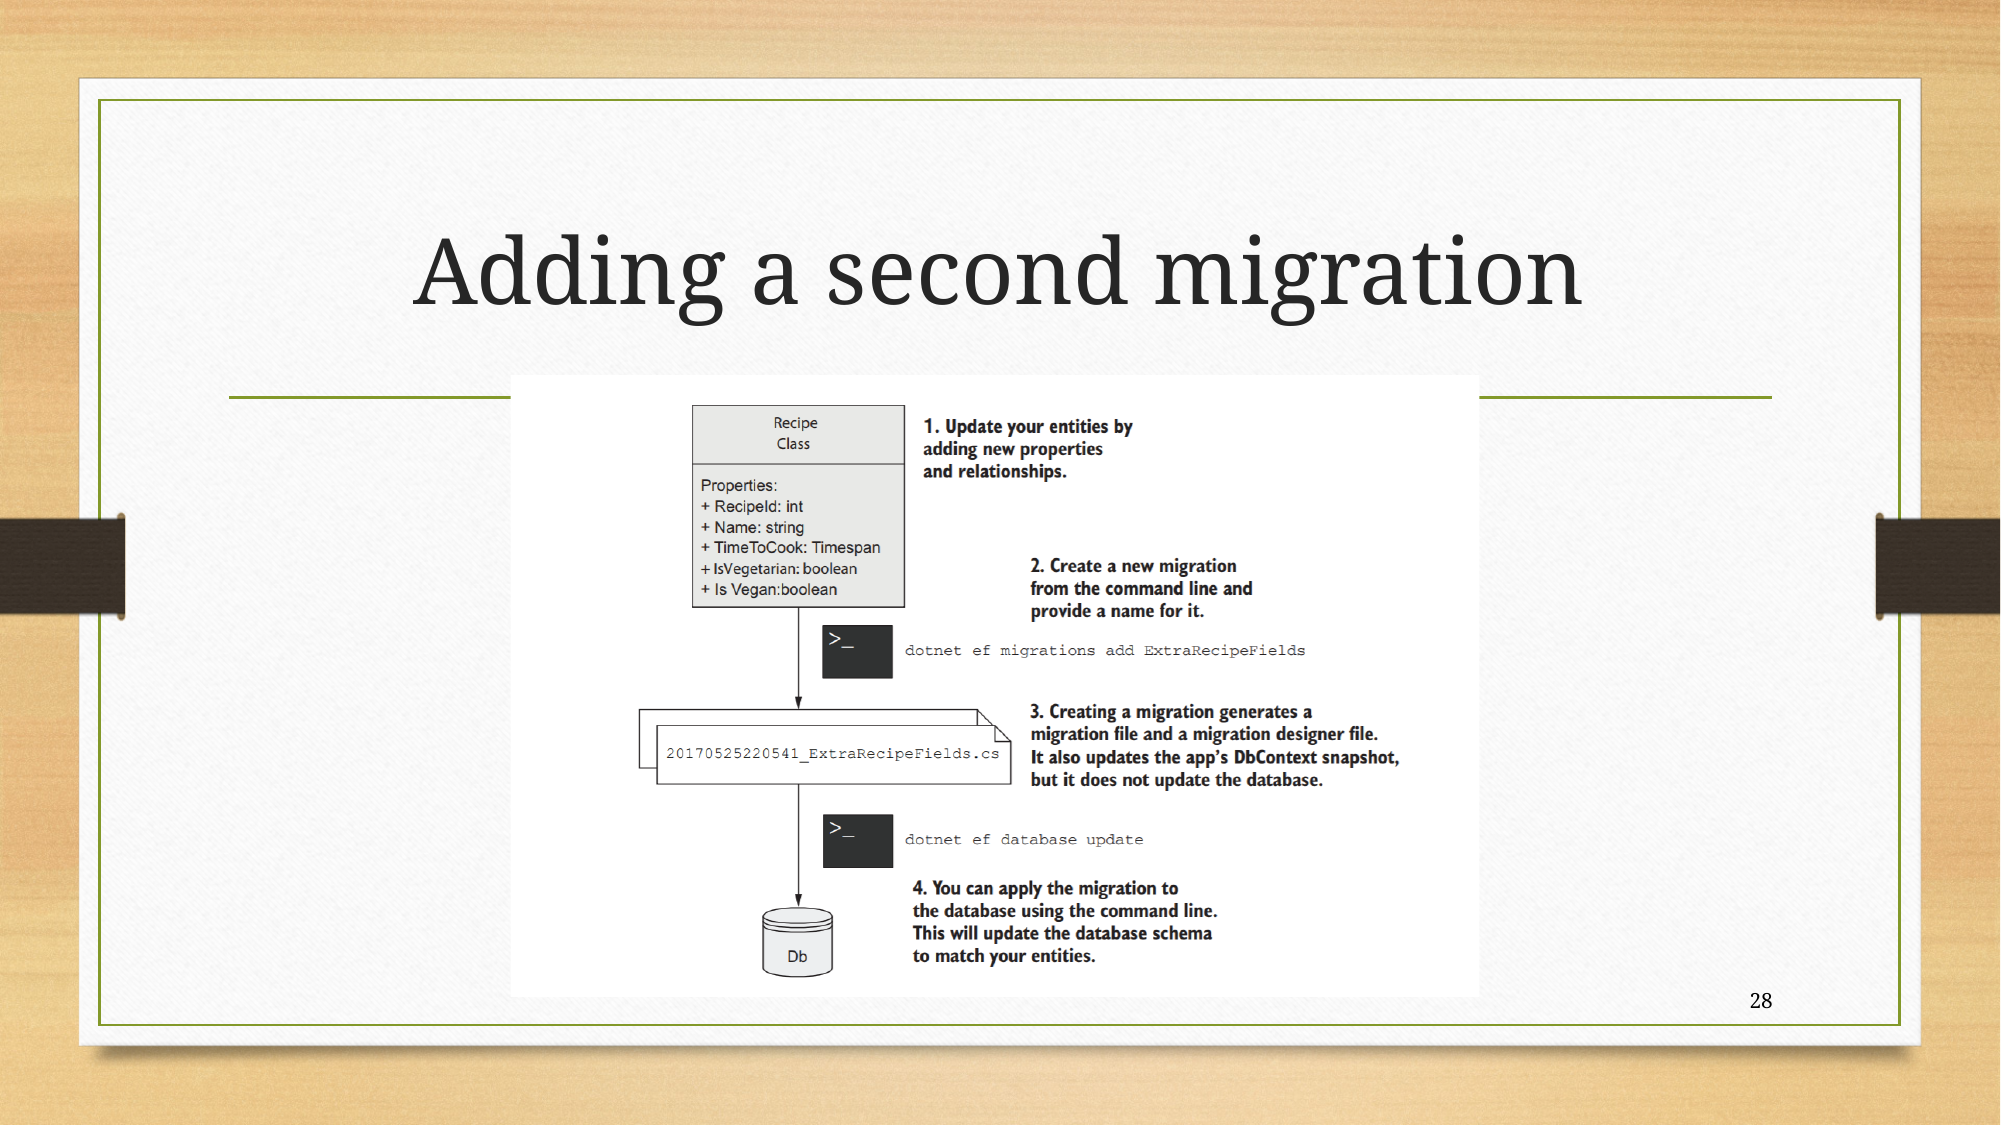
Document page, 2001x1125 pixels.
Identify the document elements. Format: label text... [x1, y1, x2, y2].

slide_number 28 [1698, 979, 1788, 1025]
picture [0, 0, 2001, 1125]
title Adding a second migration [212, 161, 1788, 375]
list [510, 374, 1480, 997]
